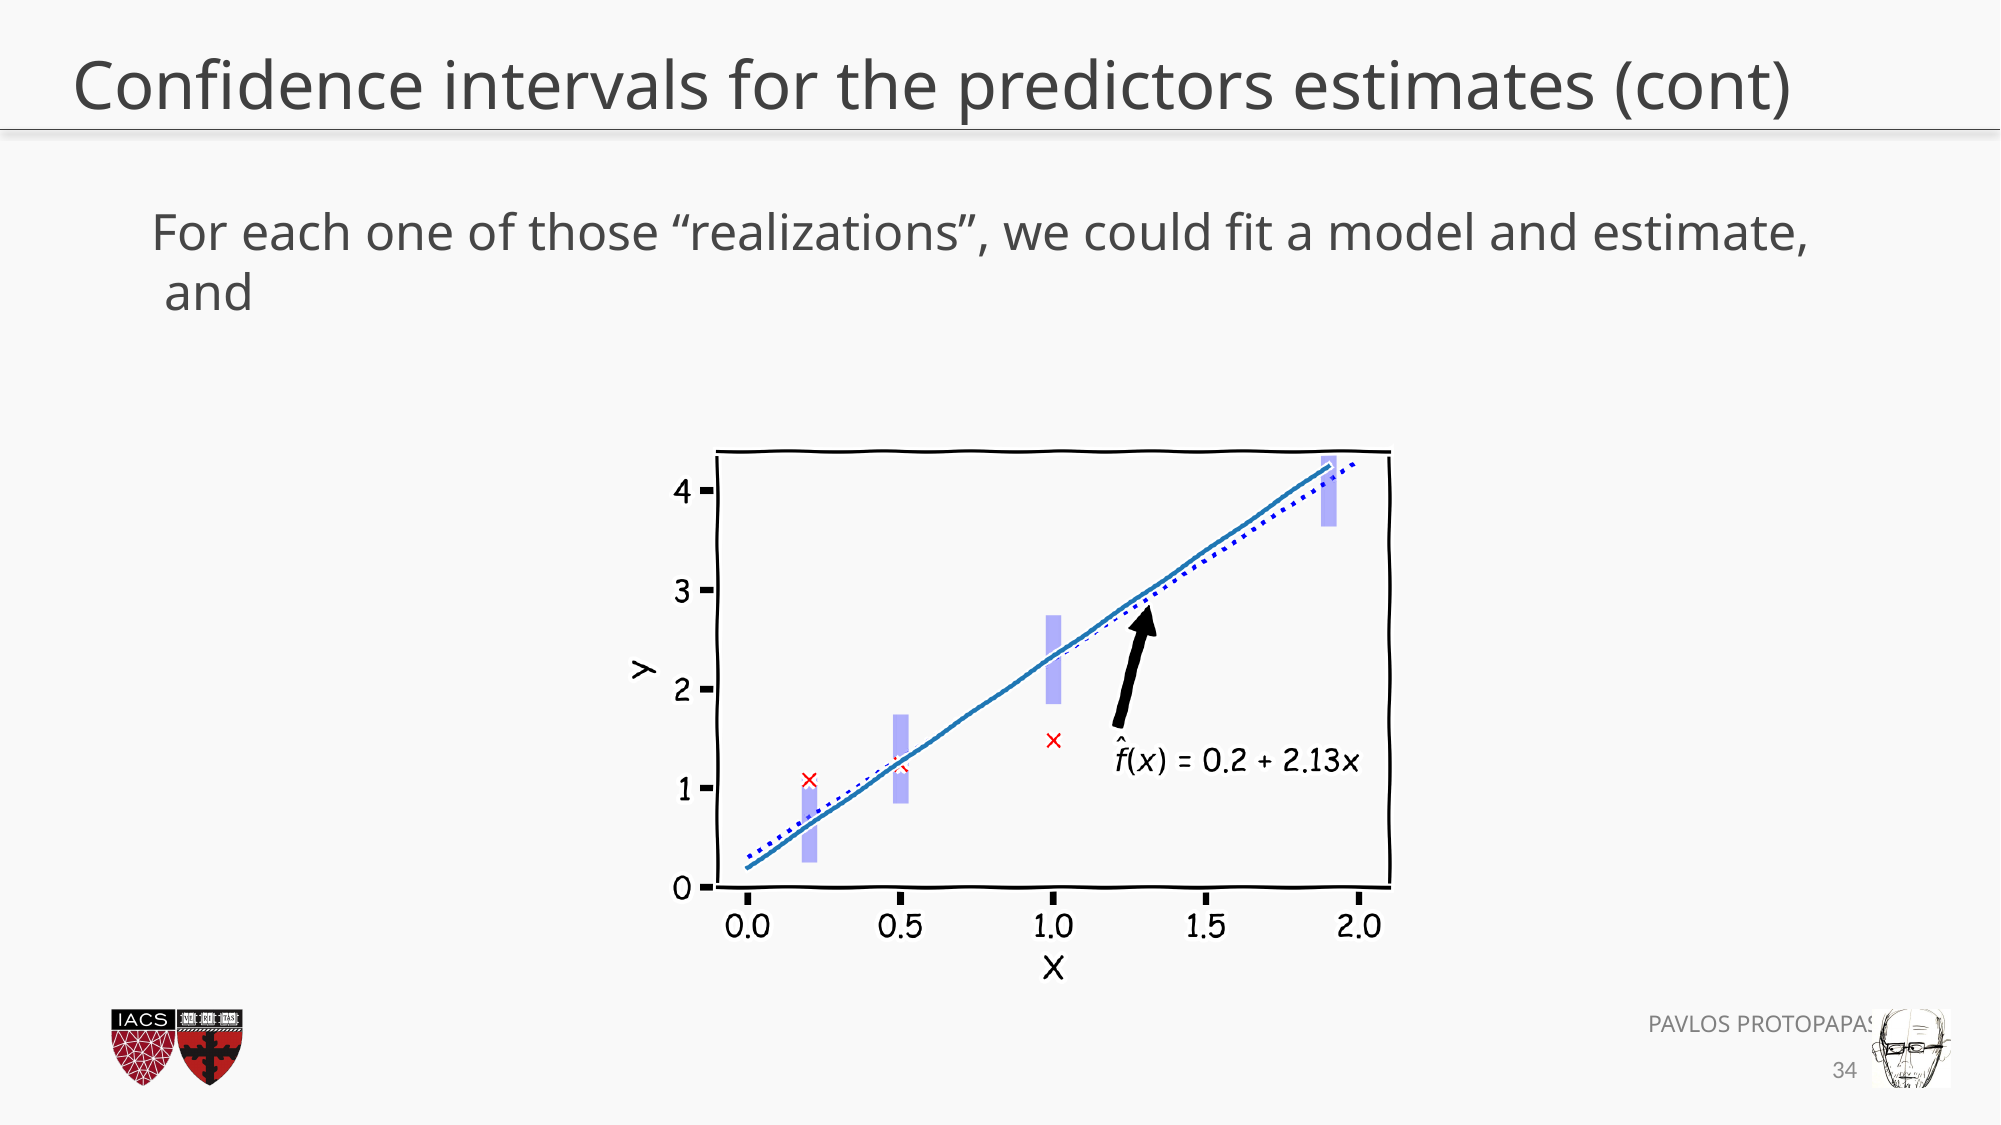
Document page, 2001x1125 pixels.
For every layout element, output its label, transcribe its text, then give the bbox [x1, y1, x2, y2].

picture [524, 374, 1486, 1016]
picture [109, 1009, 243, 1086]
picture [1872, 1009, 1951, 1088]
slide_number 33 [1405, 1038, 1873, 1099]
title Confidence intervals for the predictors estimates (cont) [57, 35, 1943, 162]
